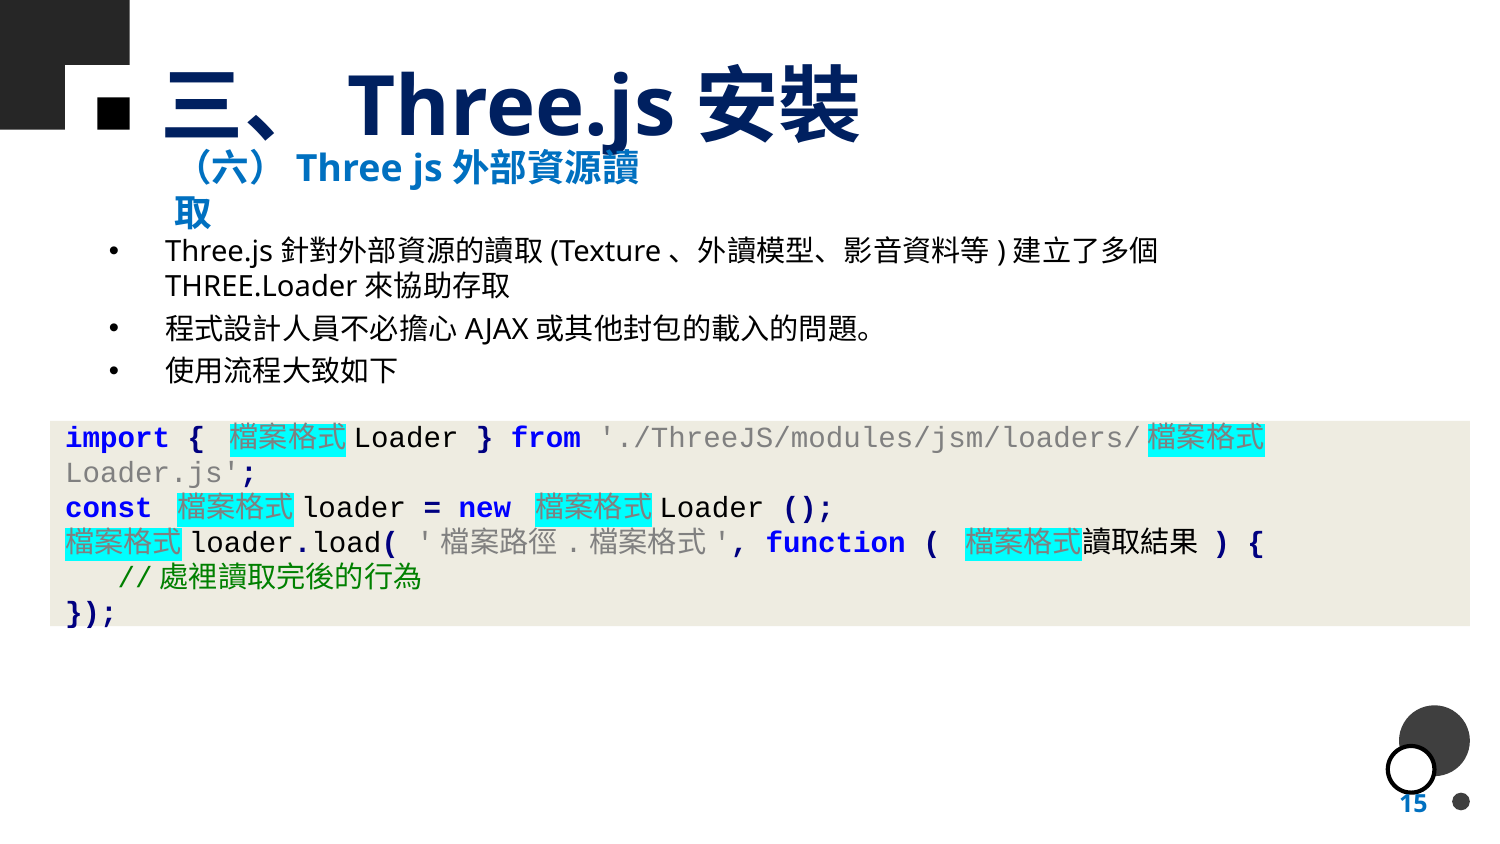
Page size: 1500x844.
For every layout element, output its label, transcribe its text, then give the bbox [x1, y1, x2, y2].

text_box import { 檔案格式Loader } from './ThreeJS/modules/jsm/loaders/檔案格式Loader.js'; const 檔案格式loader = new 檔案格式Loader (); 檔案格式loader.load( '檔案路徑.檔案格式', function ( 檔案格式讀取結果 ) { //處裡讀取完後的行為 }); [50, 420, 1470, 627]
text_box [1387, 705, 1471, 811]
text_box Three.js針對外部資源的讀取(Texture、外讀模型、影音資料等)建立了多個THREE.Loader來協助存取 程式設計人員不必擔心AJAX或其他封包的載入的問題。 使用流程大致如下 [75, 224, 1330, 404]
slide_number 15 [1092, 782, 1443, 827]
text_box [0, 0, 130, 130]
title 三、Three.js安裝 [145, 32, 1500, 173]
text_box （六）Three js外部資源讀取 [159, 153, 692, 224]
